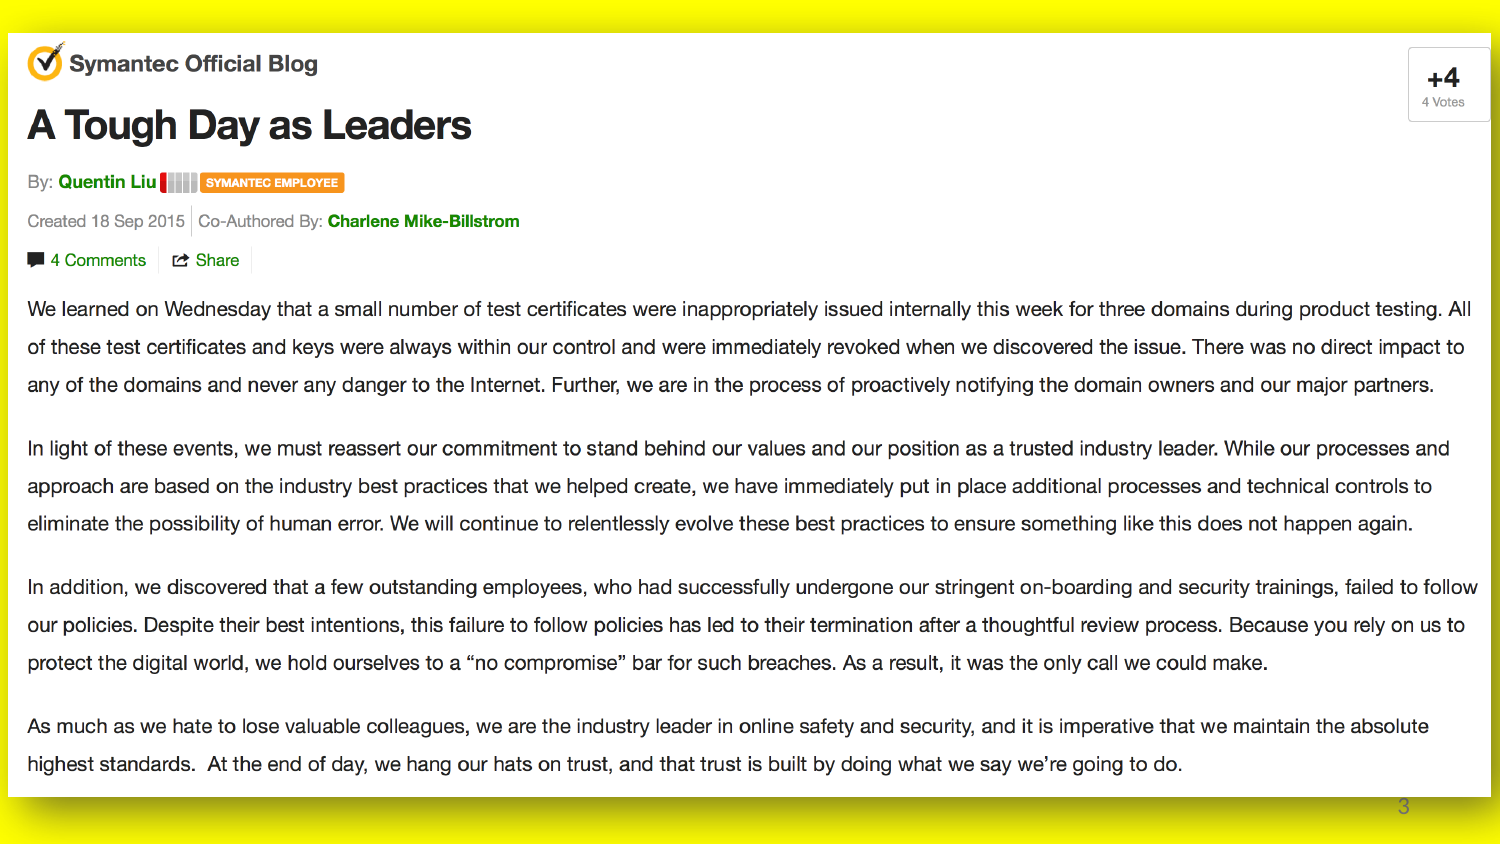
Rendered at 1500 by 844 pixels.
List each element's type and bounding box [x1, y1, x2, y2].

picture [8, 32, 1491, 797]
